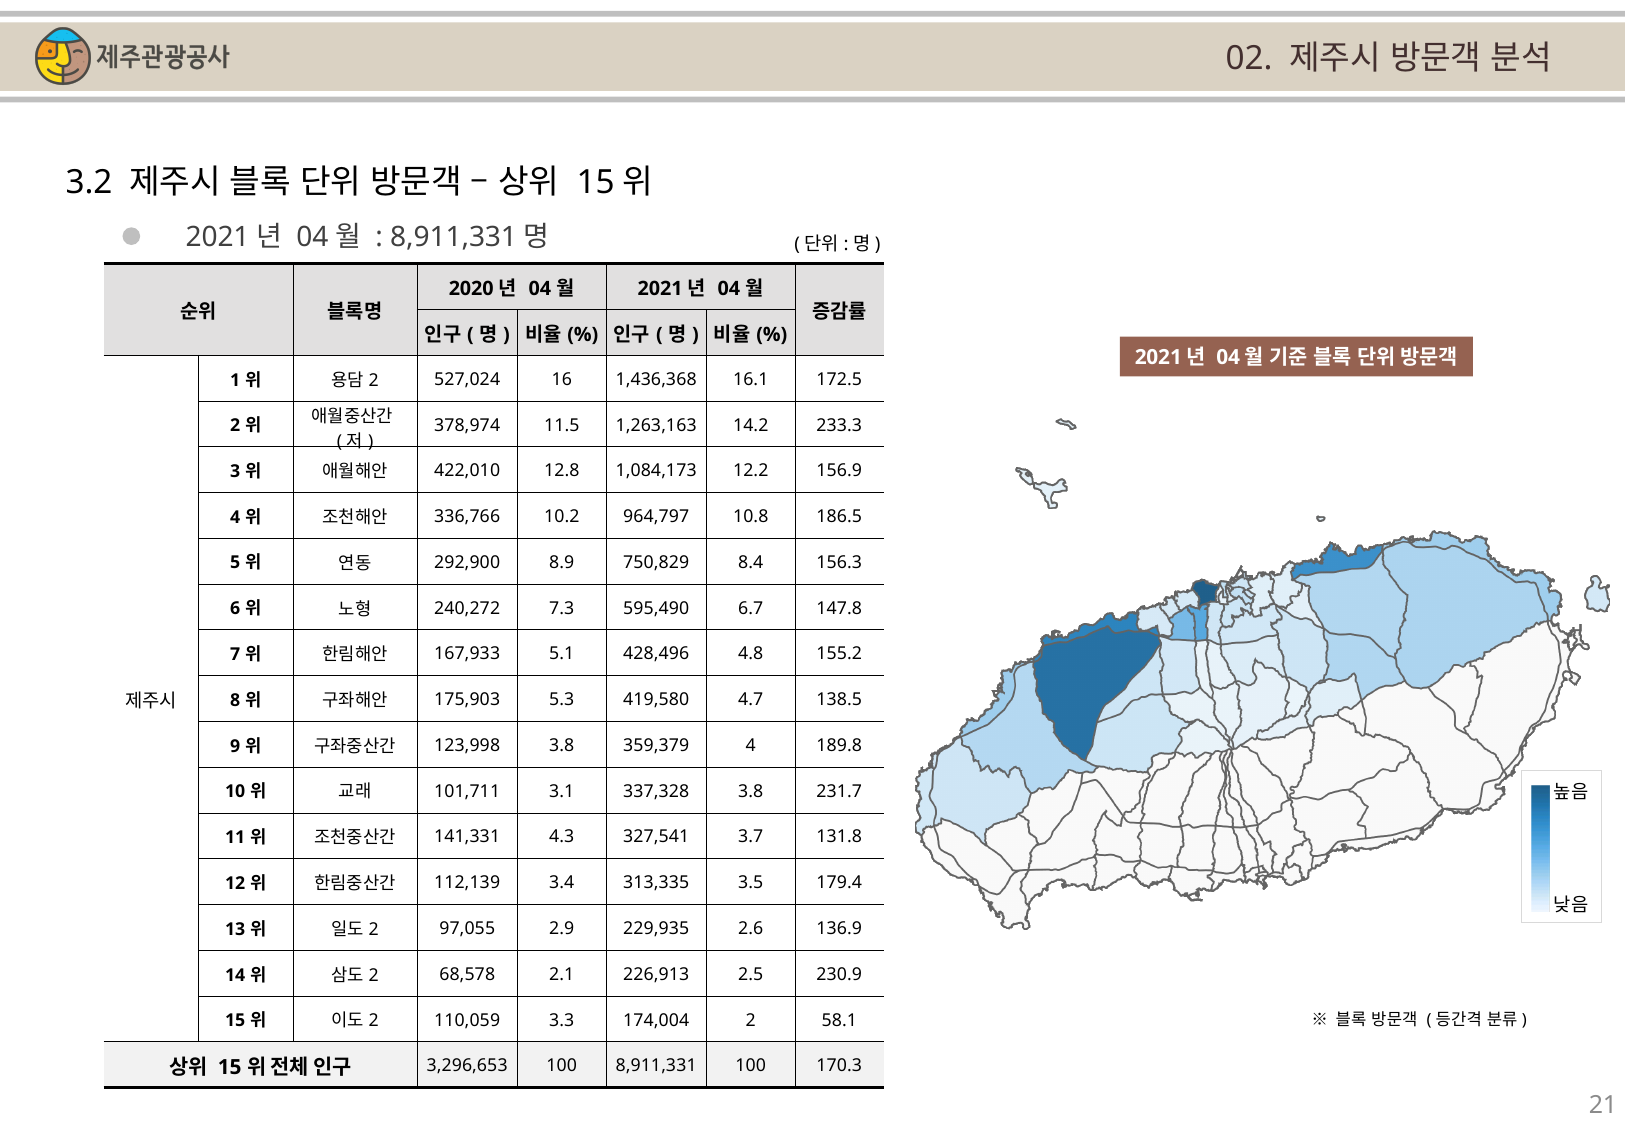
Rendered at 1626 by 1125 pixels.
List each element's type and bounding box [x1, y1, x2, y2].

table_cell [518, 951, 606, 996]
table_cell [796, 447, 884, 492]
table_cell [518, 356, 606, 401]
table_cell [796, 539, 884, 584]
table_cell [607, 1042, 706, 1086]
table_cell [607, 310, 706, 355]
table_cell [518, 310, 606, 355]
table_cell [707, 997, 795, 1041]
table_cell [607, 447, 706, 492]
table_cell [607, 585, 706, 629]
picture [31, 26, 232, 87]
table_cell [707, 1042, 795, 1086]
table_cell [607, 905, 706, 950]
table_cell [418, 1042, 517, 1086]
table_cell [707, 356, 795, 401]
picture [915, 236, 1610, 1112]
table_cell [796, 905, 884, 950]
table_cell [418, 768, 517, 813]
table_cell [707, 447, 795, 492]
table_cell [418, 447, 517, 492]
table_cell [607, 722, 706, 767]
table_cell [607, 493, 706, 538]
table_cell [707, 722, 795, 767]
table_cell [418, 676, 517, 721]
table_cell [418, 539, 517, 584]
table_cell [294, 585, 417, 629]
table_cell [518, 997, 606, 1041]
table_cell [796, 1042, 884, 1086]
table_cell [199, 814, 293, 858]
table_cell [418, 859, 517, 904]
table_cell [199, 722, 293, 767]
table_cell [418, 905, 517, 950]
table_cell [294, 859, 417, 904]
table_cell [707, 859, 795, 904]
table_cell [707, 402, 795, 446]
table_header [294, 265, 417, 355]
table_cell [607, 539, 706, 584]
table_cell [294, 676, 417, 721]
slide_number [1251, 1063, 1618, 1123]
table_cell [796, 493, 884, 538]
table_cell [294, 539, 417, 584]
table_cell [294, 630, 417, 675]
table_cell [294, 814, 417, 858]
table_cell [294, 493, 417, 538]
table_cell [104, 1042, 417, 1086]
table_cell [294, 997, 417, 1041]
table_cell [294, 402, 417, 446]
table_cell [418, 951, 517, 996]
table_cell [518, 859, 606, 904]
table_cell [518, 402, 606, 446]
table_cell [418, 722, 517, 767]
table_cell [199, 402, 293, 446]
table_cell [607, 402, 706, 446]
table_cell [796, 722, 884, 767]
table_cell [707, 676, 795, 721]
table_cell [707, 585, 795, 629]
table_cell [418, 630, 517, 675]
table_cell [199, 630, 293, 675]
table_cell [294, 951, 417, 996]
table_cell [607, 859, 706, 904]
table_cell [418, 356, 517, 401]
table_cell [199, 356, 293, 401]
table_cell [707, 768, 795, 813]
table_cell [418, 585, 517, 629]
table_cell [707, 493, 795, 538]
table_cell [607, 768, 706, 813]
table_cell [796, 585, 884, 629]
table_cell [294, 768, 417, 813]
table_cell [796, 951, 884, 996]
table_cell [707, 951, 795, 996]
table_cell [796, 630, 884, 675]
table_cell [518, 768, 606, 813]
table_cell [199, 493, 293, 538]
table_cell [294, 905, 417, 950]
table_cell [418, 493, 517, 538]
table_cell [518, 539, 606, 584]
table_cell [294, 722, 417, 767]
table_cell [796, 356, 884, 401]
table_cell [199, 768, 293, 813]
text_box [779, 224, 896, 262]
table_cell [518, 1042, 606, 1086]
table_cell [294, 356, 417, 401]
table_cell [707, 310, 795, 355]
table_header [418, 265, 606, 309]
table_cell [518, 447, 606, 492]
table_cell [518, 630, 606, 675]
table_cell [707, 814, 795, 858]
table_cell [707, 539, 795, 584]
text_box [121, 226, 141, 246]
table_cell [199, 859, 293, 904]
table_header [104, 265, 293, 355]
text_box [170, 210, 565, 260]
table_cell [199, 951, 293, 996]
table_cell [104, 356, 198, 1041]
table_cell [607, 630, 706, 675]
table_header [607, 265, 795, 309]
table_cell [796, 768, 884, 813]
table_cell [199, 585, 293, 629]
table_cell [199, 997, 293, 1041]
table_cell [199, 447, 293, 492]
table_cell [518, 814, 606, 858]
table_cell [199, 676, 293, 721]
table_cell [796, 402, 884, 446]
table_header [796, 265, 884, 355]
table_cell [418, 402, 517, 446]
table_cell [796, 859, 884, 904]
table_cell [199, 539, 293, 584]
table_cell [199, 905, 293, 950]
table_cell [607, 356, 706, 401]
table_cell [607, 814, 706, 858]
table_cell [518, 722, 606, 767]
table_cell [607, 951, 706, 996]
table_cell [796, 676, 884, 721]
table_cell [518, 676, 606, 721]
table_cell [707, 630, 795, 675]
text_box [1042, 28, 1595, 84]
text_box [1521, 770, 1618, 925]
table_cell [707, 905, 795, 950]
table_cell [796, 814, 884, 858]
table_cell [607, 676, 706, 721]
table_cell [518, 905, 606, 950]
table_cell [418, 997, 517, 1041]
table_cell [518, 585, 606, 629]
table_cell [294, 447, 417, 492]
table_cell [518, 493, 606, 538]
table_cell [418, 814, 517, 858]
text_box [50, 152, 1144, 208]
table_cell [607, 997, 706, 1041]
table_cell [796, 997, 884, 1041]
table_cell [418, 310, 517, 355]
